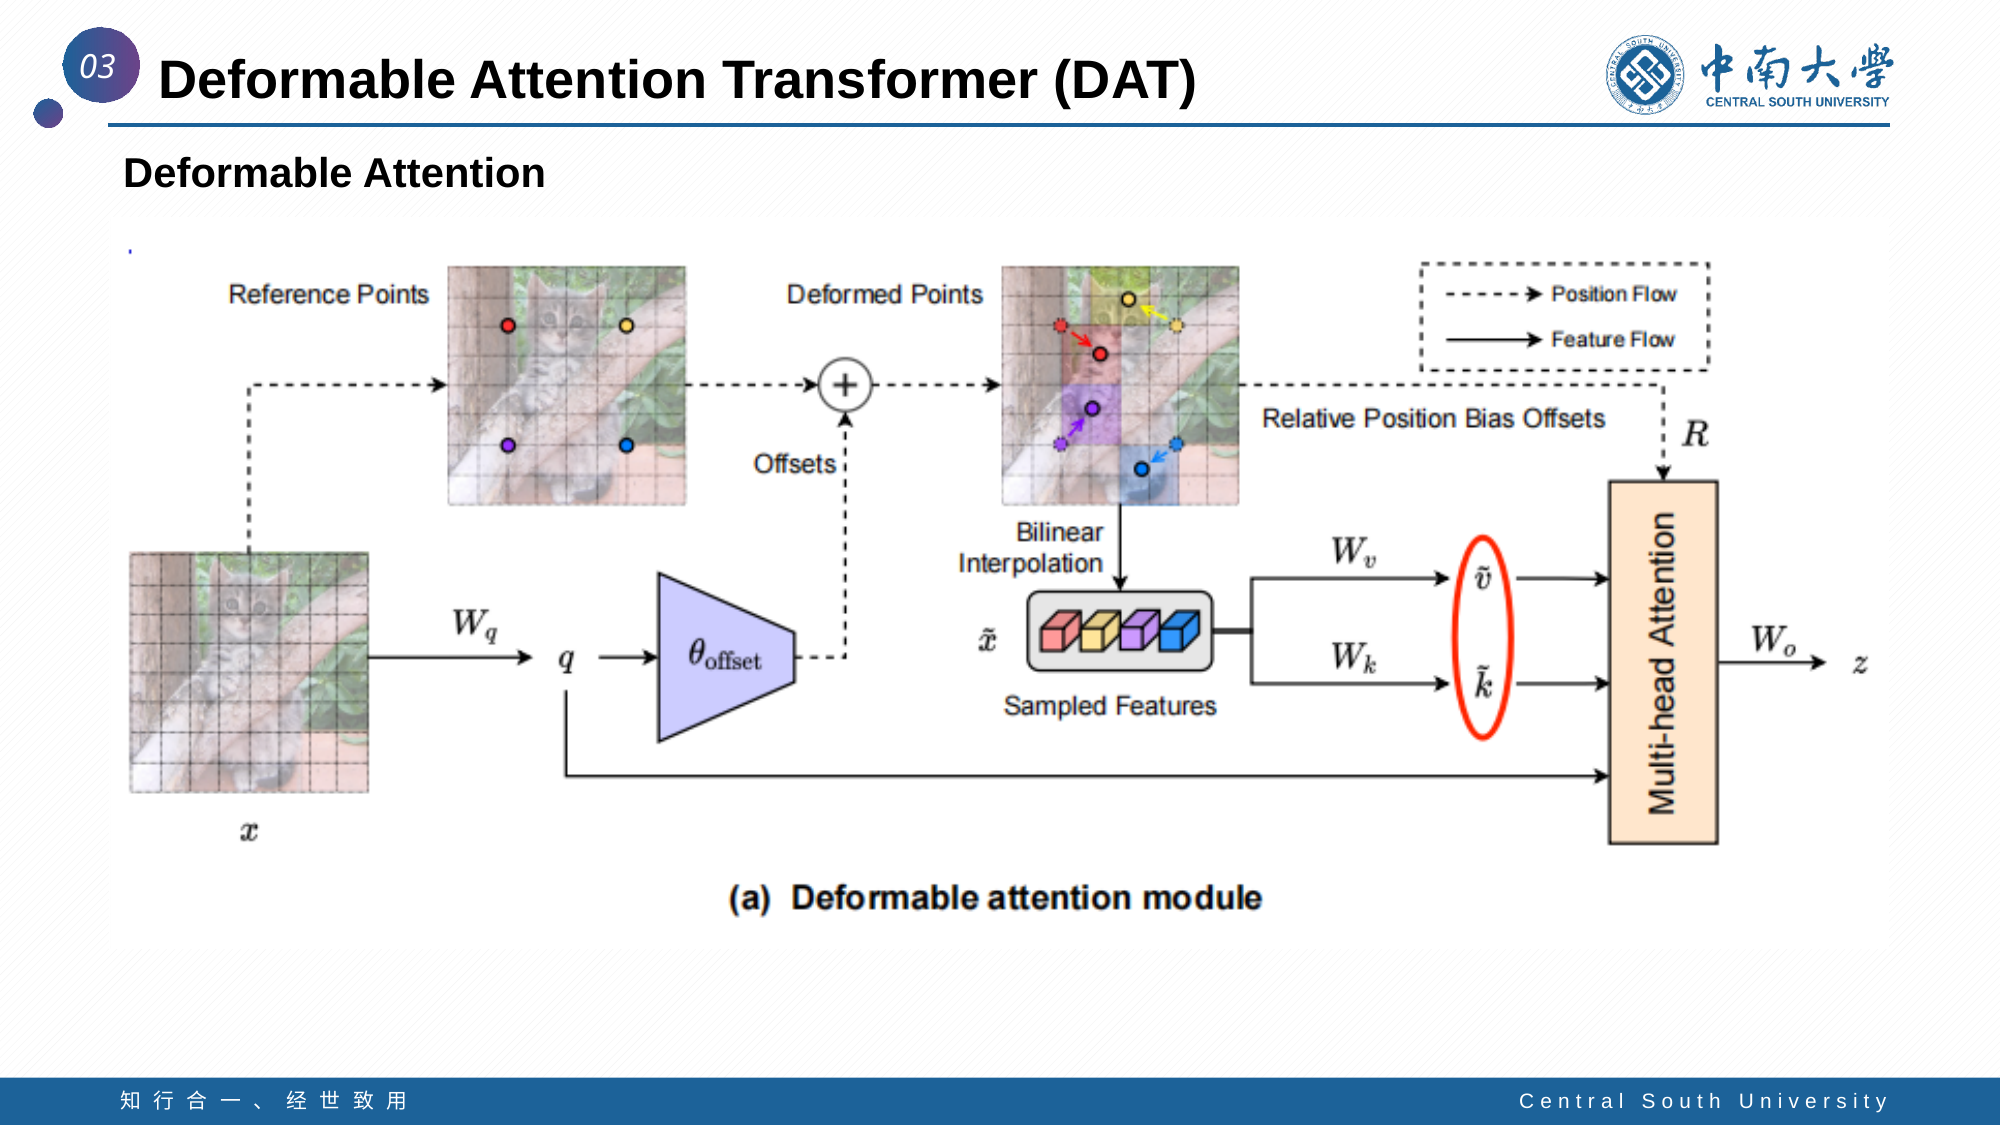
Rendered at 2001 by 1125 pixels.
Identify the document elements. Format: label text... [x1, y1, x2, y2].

text_box Deformable Attention [108, 138, 587, 203]
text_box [33, 26, 153, 128]
picture [109, 216, 1889, 949]
picture [1595, 28, 1907, 121]
text_box 知行合一、经世致用 [105, 1080, 423, 1120]
text_box Deformable Attention Transformer (DAT) [158, 0, 1265, 118]
text_box Central South University [1504, 1080, 1902, 1120]
text_box [0, 1077, 2000, 1125]
